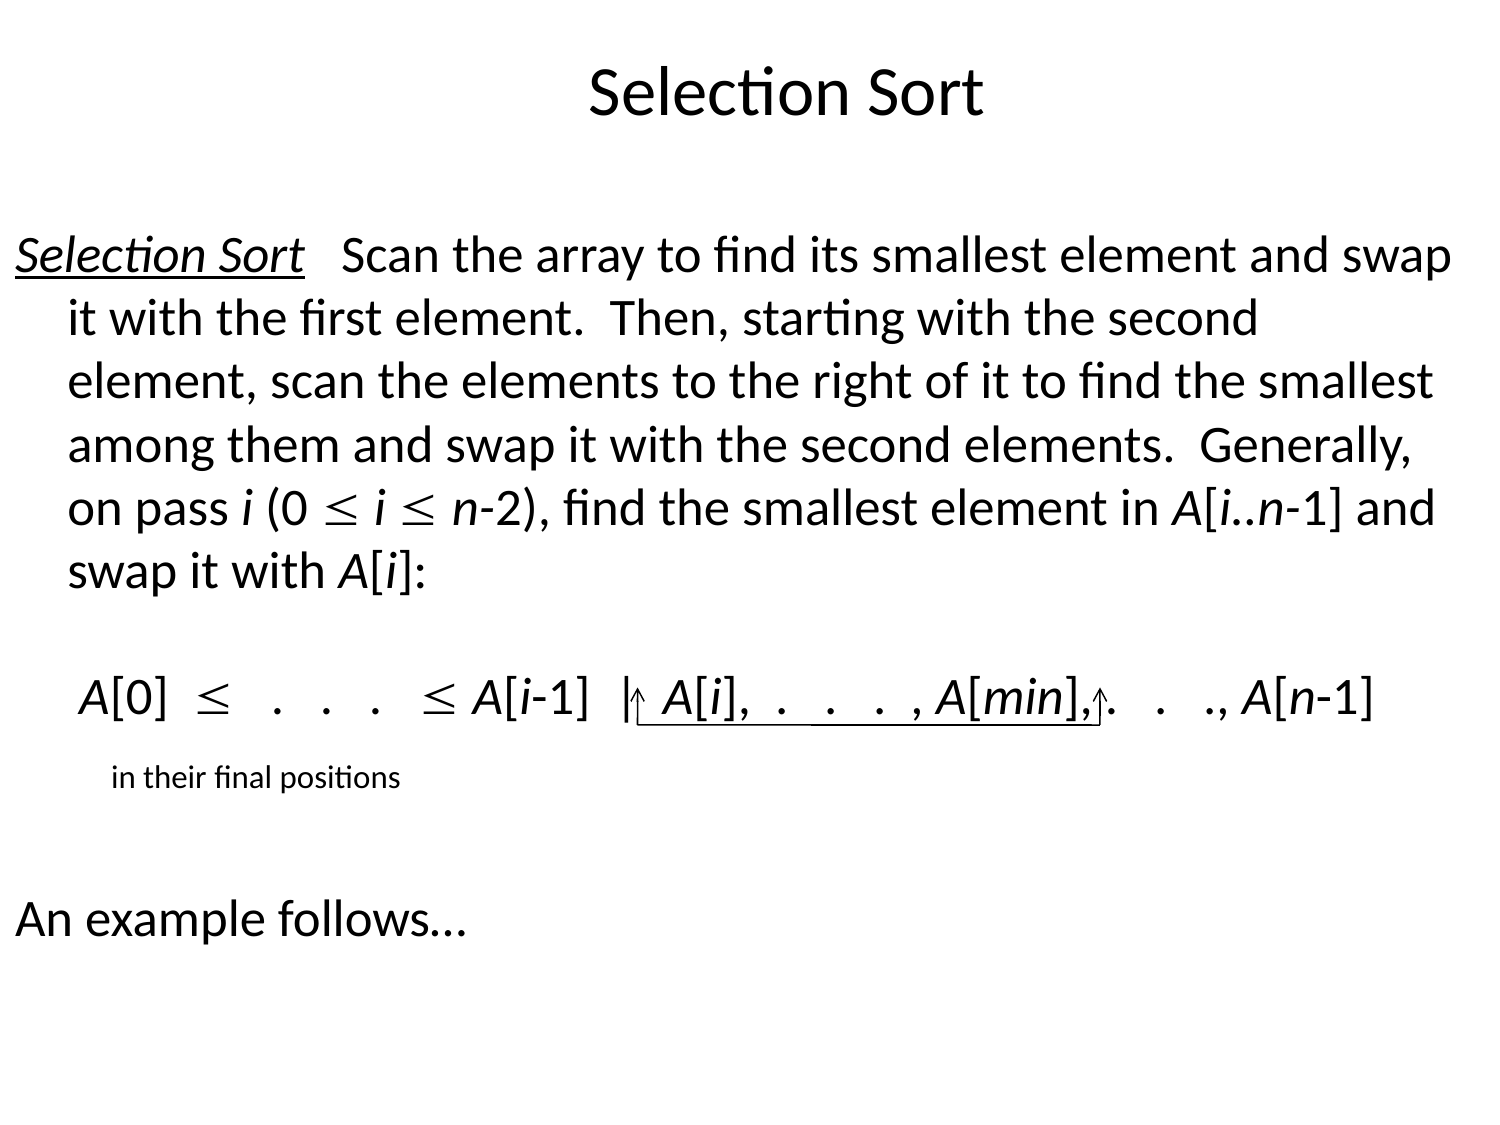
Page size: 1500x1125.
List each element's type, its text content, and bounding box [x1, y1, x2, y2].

text_box [1092, 687, 1108, 725]
title Selection Sort [99, 37, 1475, 138]
text_box [630, 687, 645, 725]
list Selection Sort Scan the array to find its smallest element and swap it with the first element. Then, starting with the second element, scan the elements to the right of it to find the smallest among them and swap it with the second elements. Generally, on pass i (0  i  n-2), find the smallest element in A[i..n-1] and swap it with A[i]: A[0]  . . .  A[i-1] | A[i], . . . , A[min], . . ., A[n-1] in their final positions An example follows… [0, 212, 1475, 1018]
